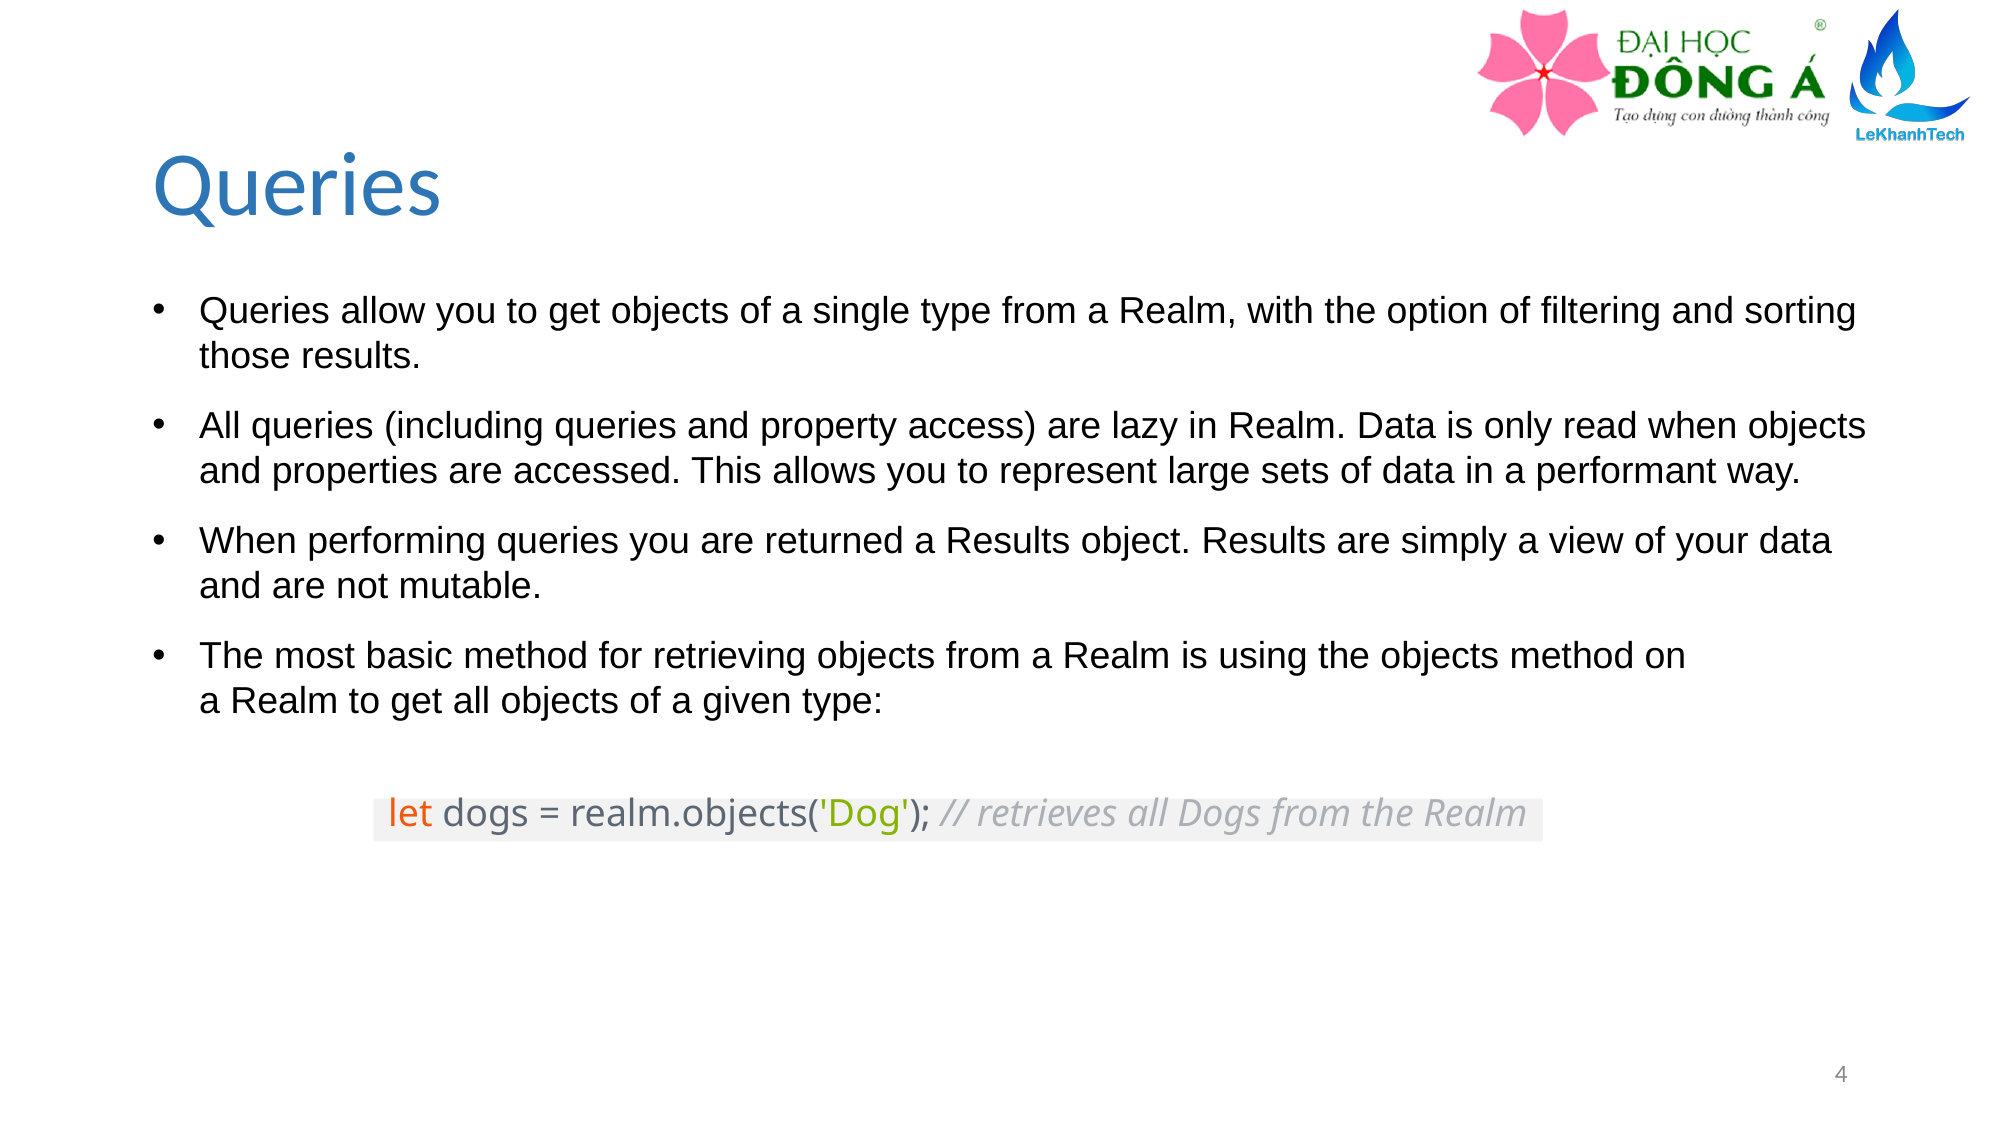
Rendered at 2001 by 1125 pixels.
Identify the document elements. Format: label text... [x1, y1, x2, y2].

text_box let dogs = realm.objects('Dog'); // retrieves all Dogs from the Realm [373, 798, 1543, 842]
picture [1465, 5, 1980, 144]
text_box Queries allow you to get objects of a single type from a Realm, with the option of filtering and sorting those results. All queries (including queries and property access) are lazy in Realm. Data is only read when objects and properties are accessed. This allows you to represent large sets of data in a performant way. When performing queries you are returned a Results object. Results are simply a view of your data and are not mutable. The most basic method for retrieving objects from a Realm is using the objects method on a Realm to get all objects of a given type: [137, 279, 1892, 729]
slide_number 4 [1412, 1042, 1863, 1103]
title Queries [137, 91, 1863, 279]
